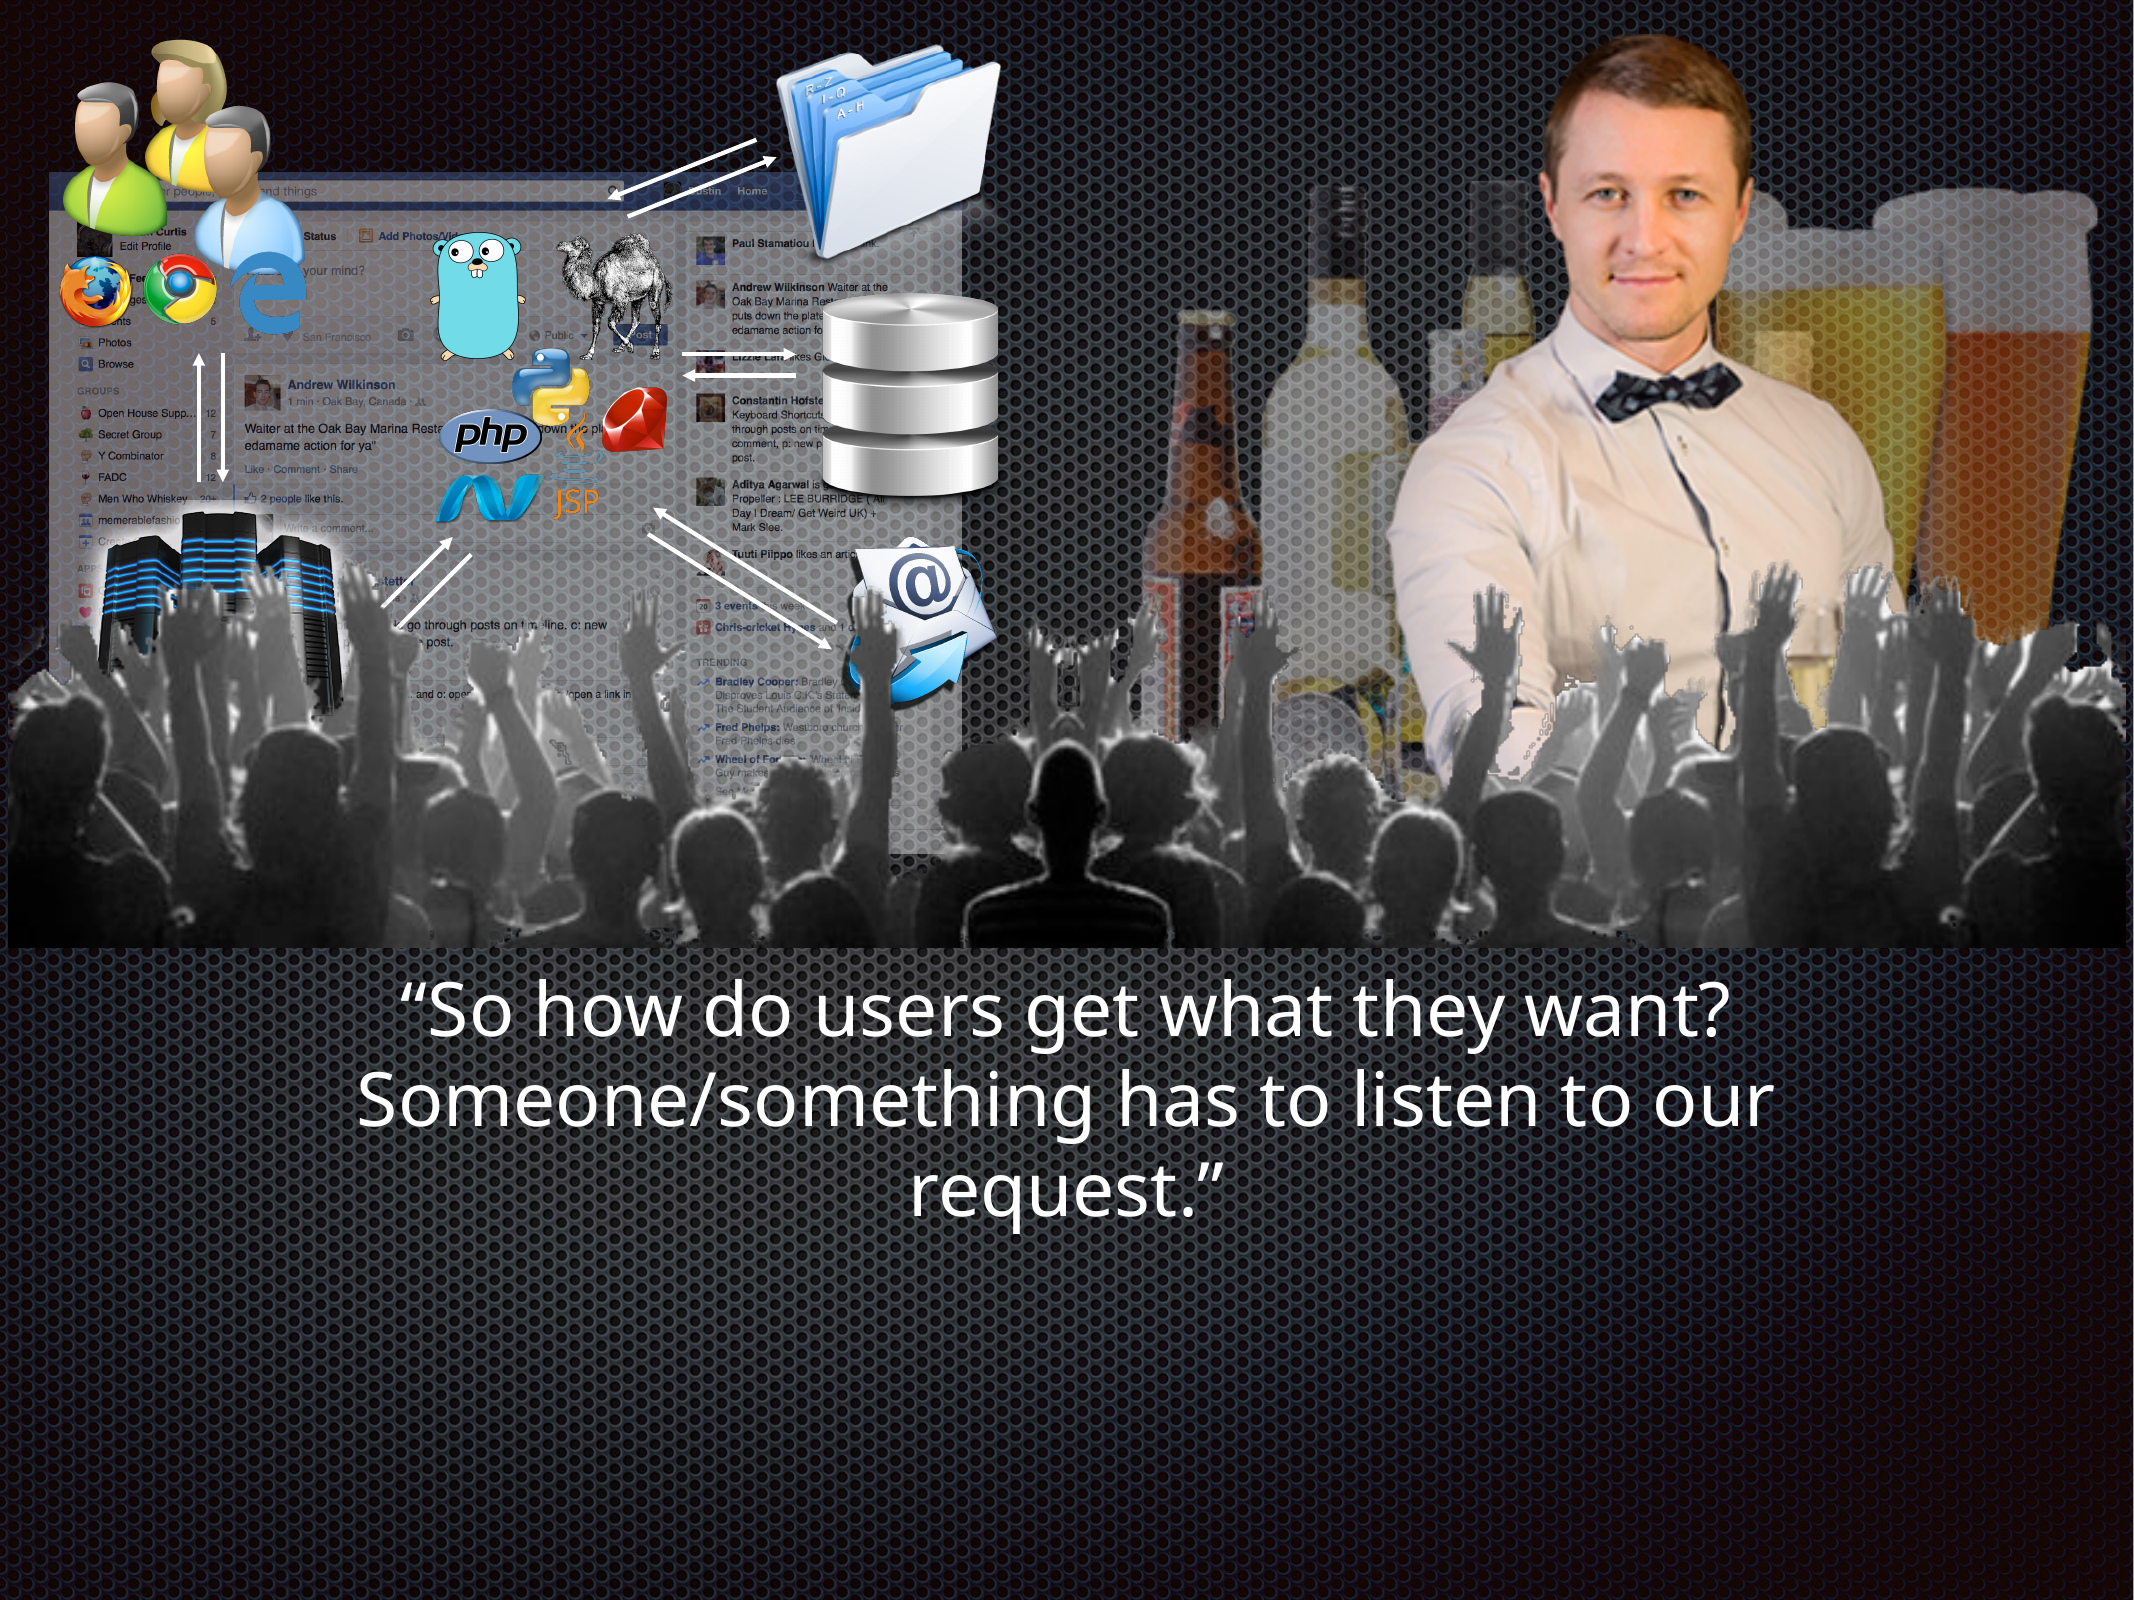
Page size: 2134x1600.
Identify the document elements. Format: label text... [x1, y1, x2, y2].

text_box “So how do users get what they want? Someone/something has to listen to our request.” [208, 953, 1925, 1240]
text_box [2126, 171, 2134, 896]
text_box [0, 29, 1021, 753]
picture [0, 0, 2134, 1600]
